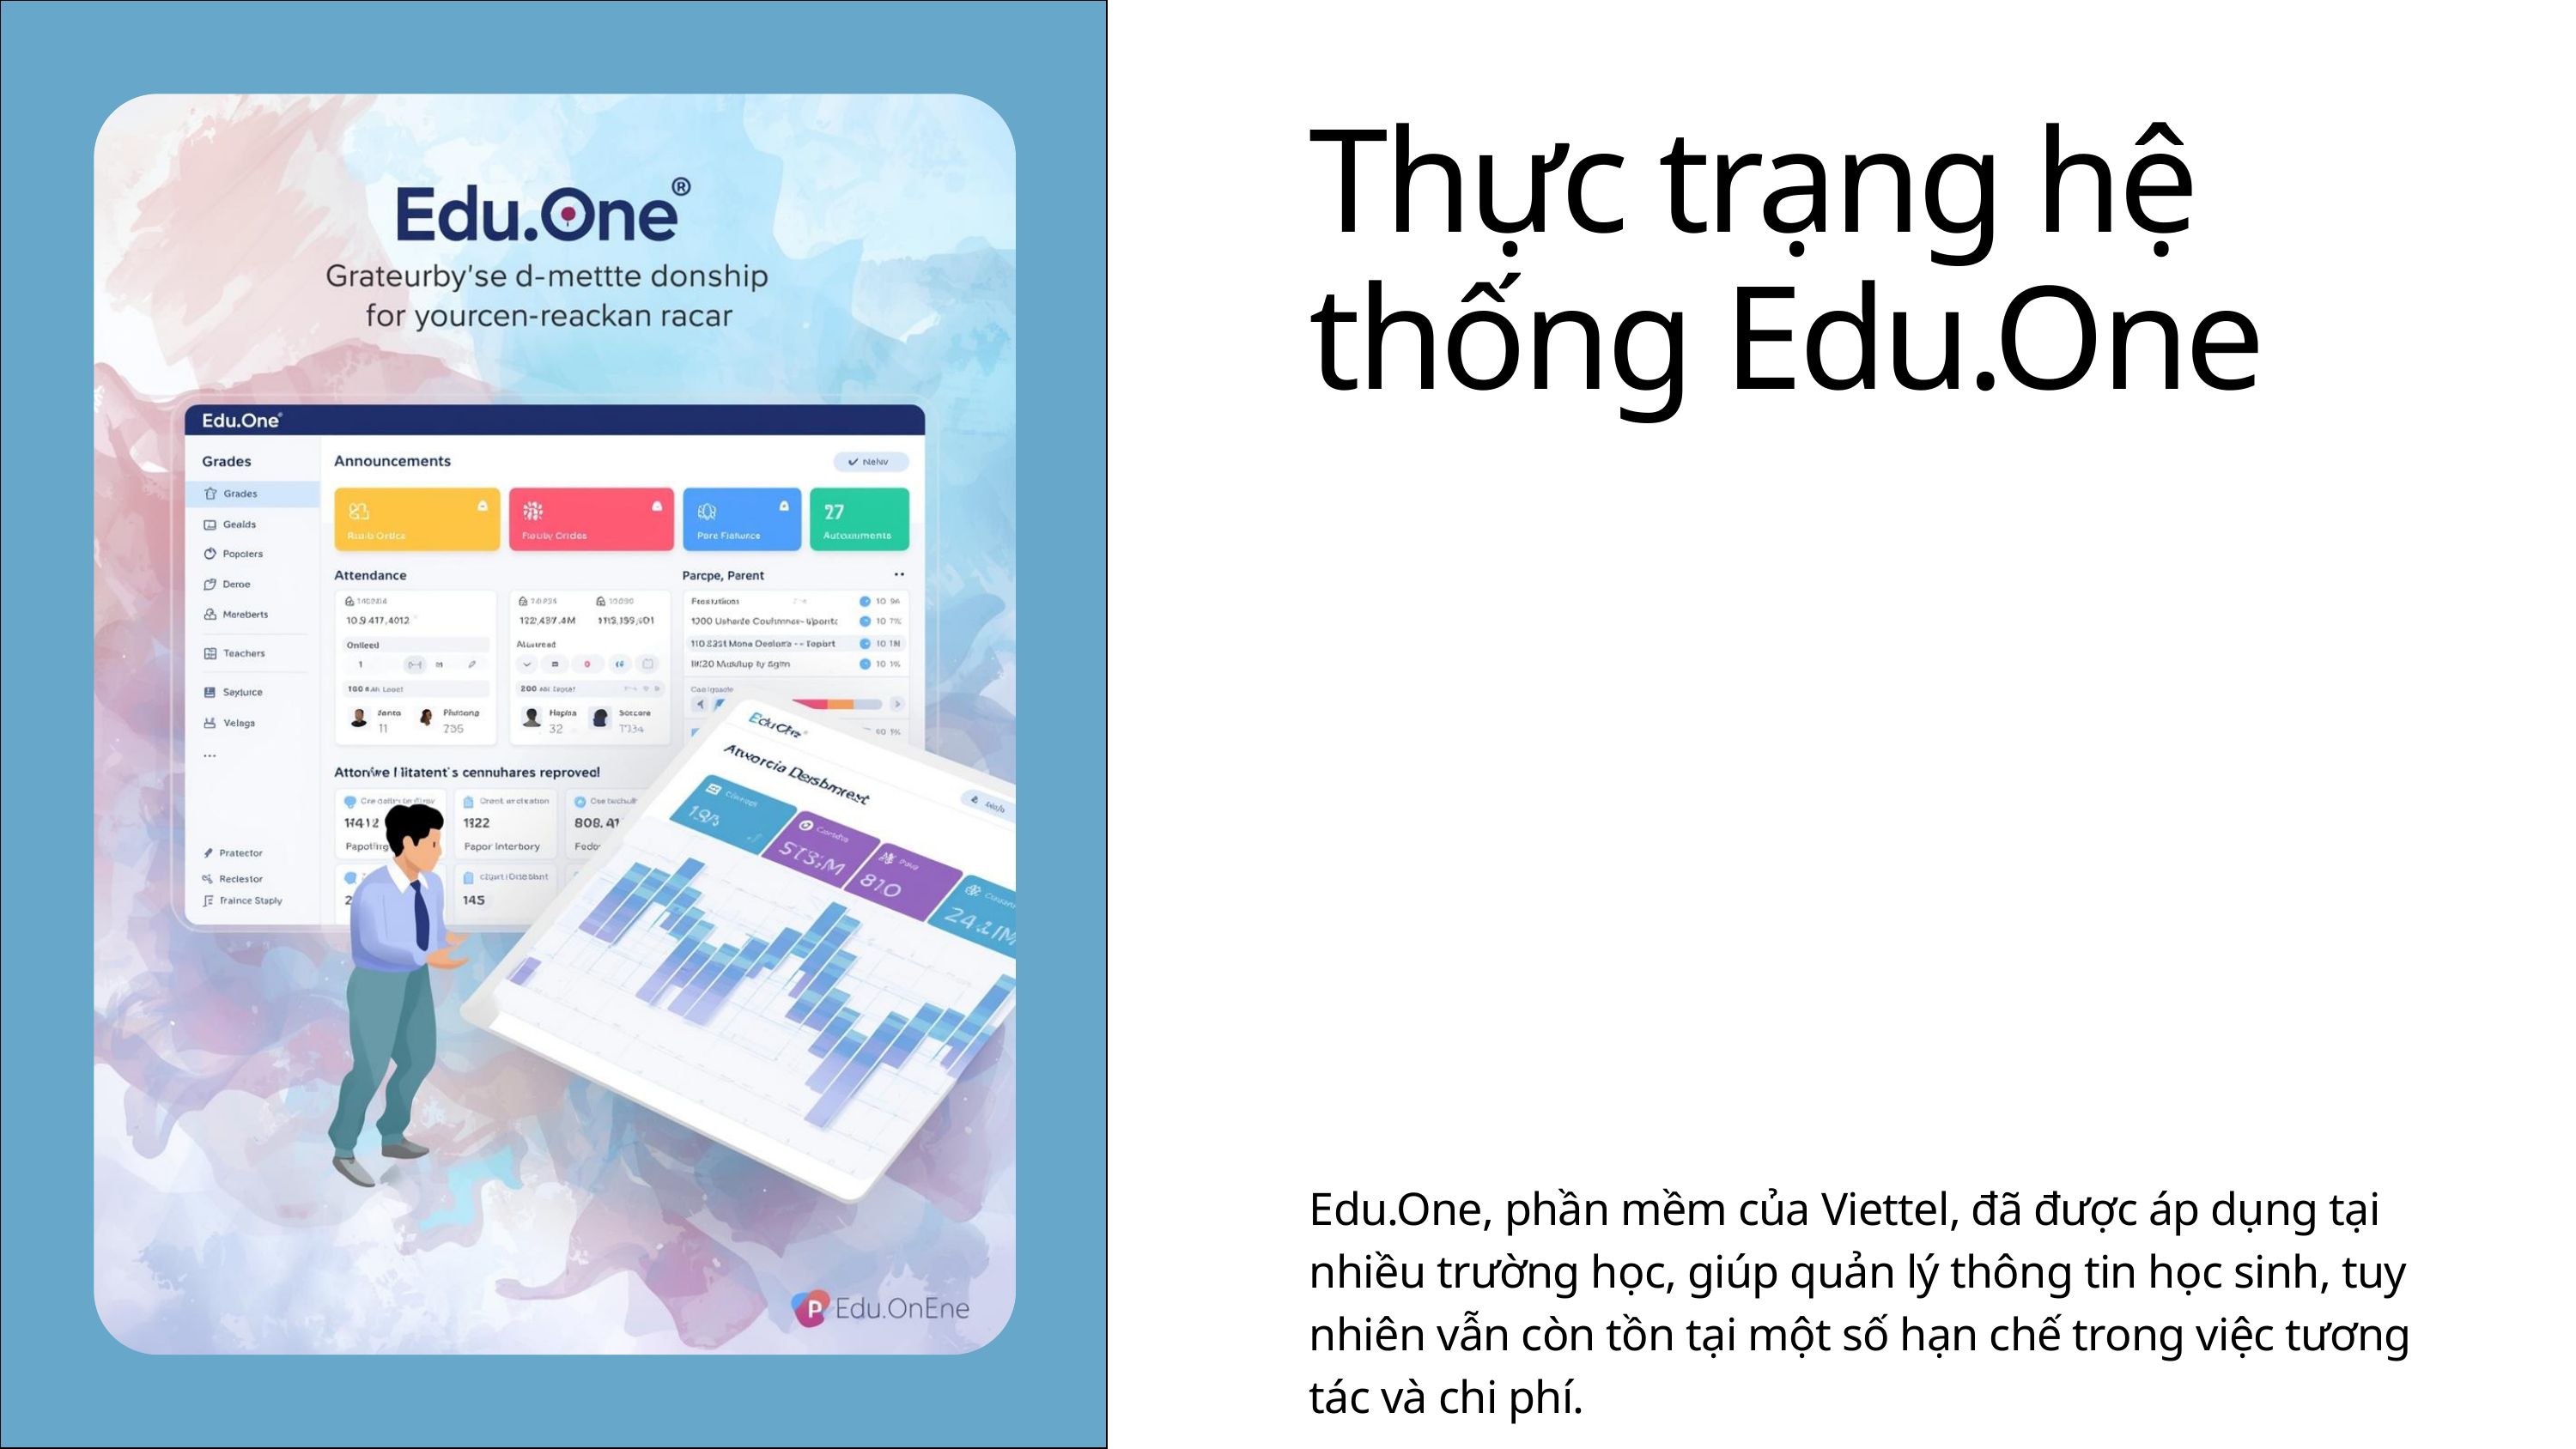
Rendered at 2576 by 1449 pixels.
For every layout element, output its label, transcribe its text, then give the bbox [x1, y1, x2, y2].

text_box Edu.One, phần mềm của Viettel, đã được áp dụng tại nhiều trường học, giúp quản lý thông tin học sinh, tuy nhiên vẫn còn tồn tại một số hạn chế trong việc tương tác và chi phí. [1309, 1172, 2482, 1422]
text_box Thực trạng hệ thống Edu.One [1309, 103, 2482, 418]
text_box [94, 94, 1017, 1355]
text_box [0, 0, 1108, 1449]
